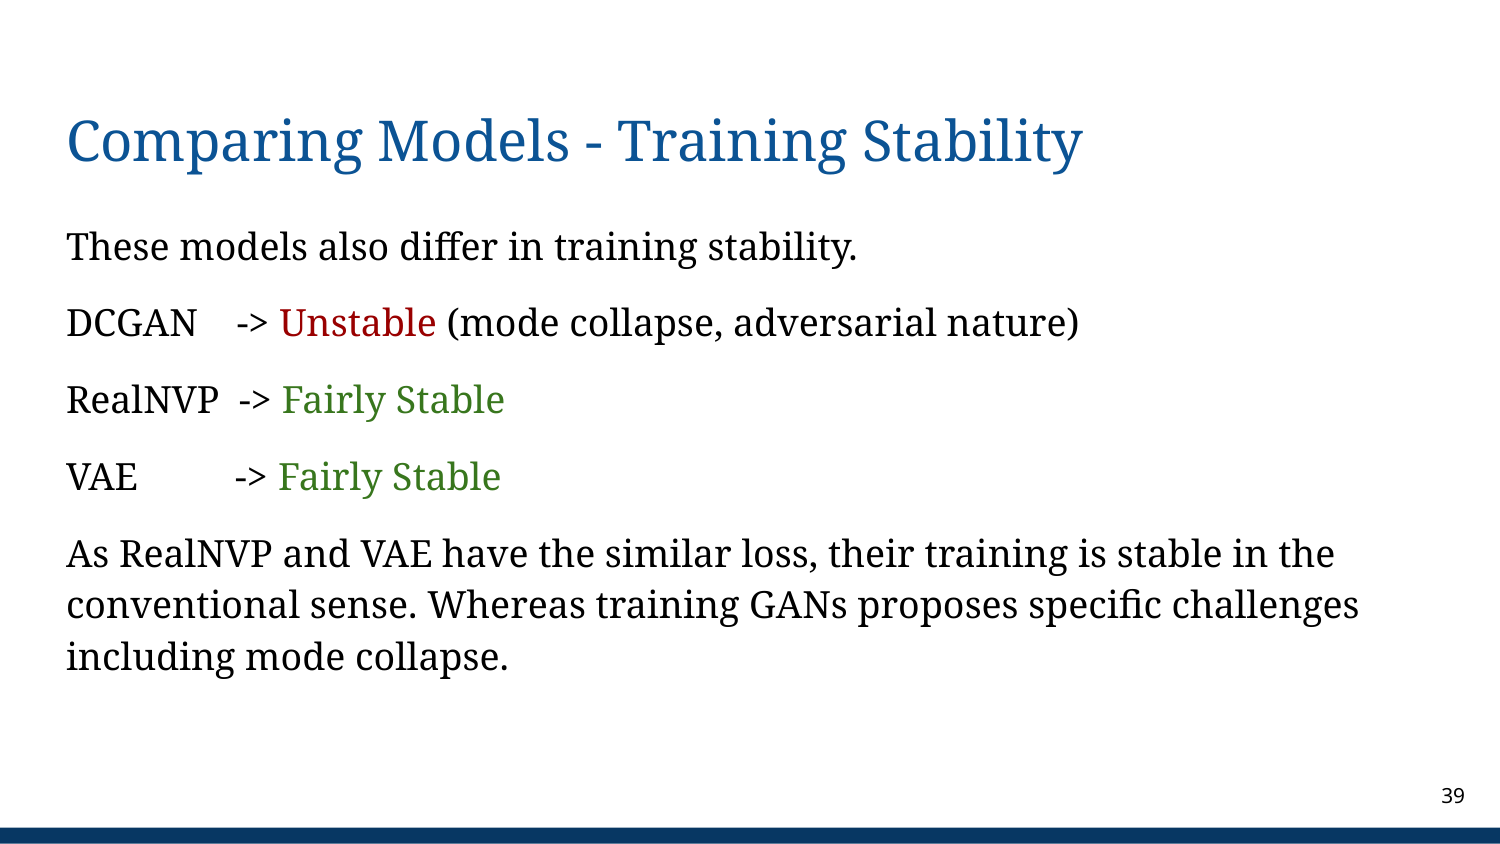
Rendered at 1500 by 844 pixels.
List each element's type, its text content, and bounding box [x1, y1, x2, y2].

title Comparing Models - Training Stability [51, 51, 1449, 189]
slide_number ‹#› [1389, 764, 1480, 830]
list These models also differ in training stability. DCGAN -> Unstable (mode collapse, adversarial nature) RealNVP -> Fairly Stable VAE -> Fairly Stable As RealNVP and VAE have the similar loss, their training is stable in the conventional sense. Whereas training GANs proposes specific challenges including mode collapse. [51, 200, 1449, 752]
